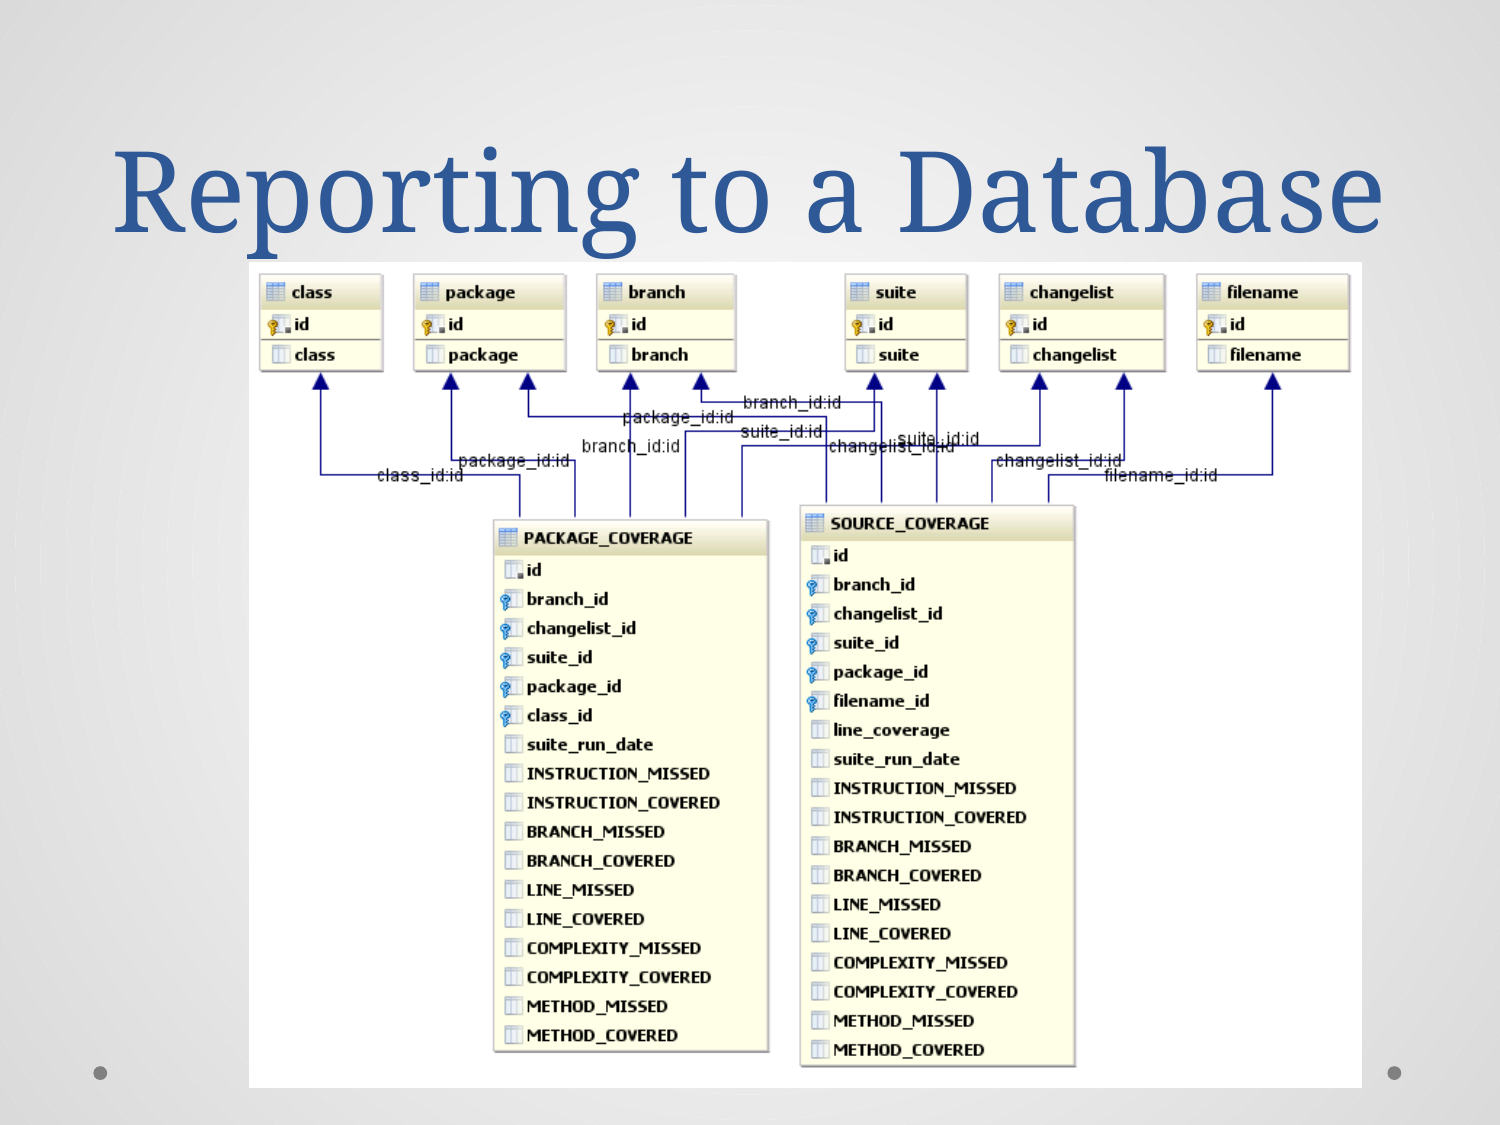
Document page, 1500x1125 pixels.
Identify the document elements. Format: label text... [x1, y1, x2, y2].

title Reporting to a Database [75, 0, 1425, 263]
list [249, 262, 1363, 1088]
